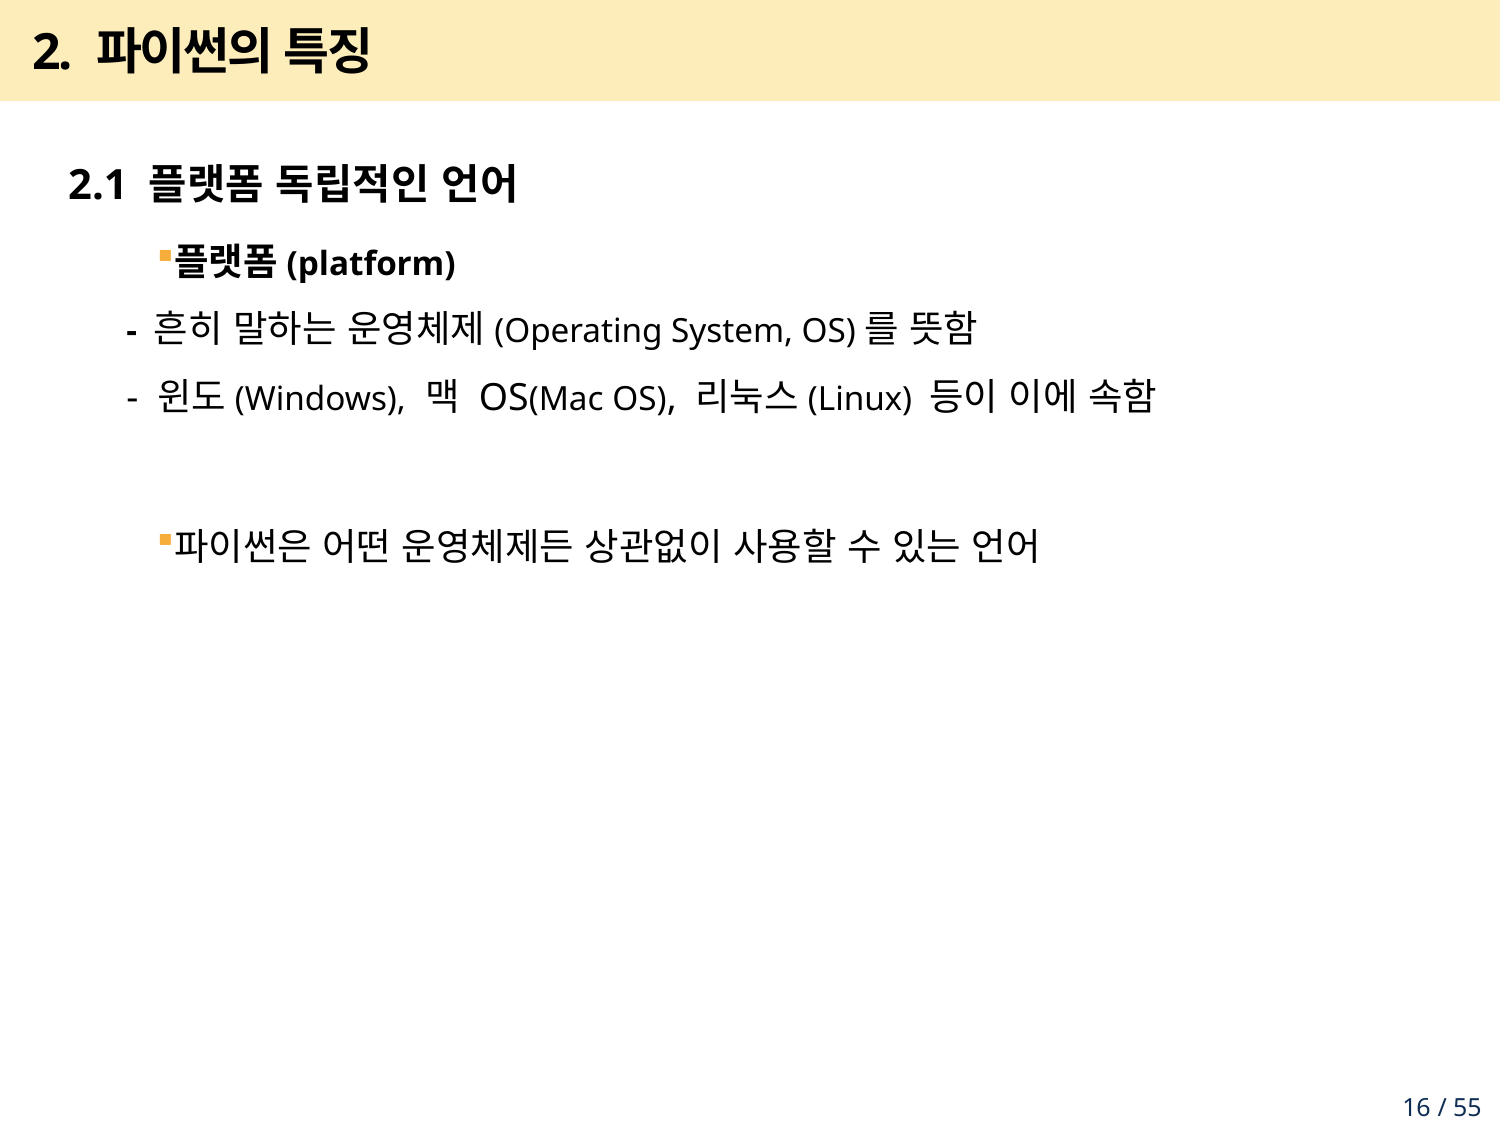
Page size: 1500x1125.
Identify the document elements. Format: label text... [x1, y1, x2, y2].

title 2. 파이썬의 특징 [17, 10, 1295, 89]
list 2.1 플랫폼 독립적인 언어 플랫폼(platform) - 흔히 말하는 운영체제(Operating System, OS)를 뜻함 - 윈도(Windows), 맥 OS(Mac OS), 리눅스(Linux) 등이 이에 속함 파이썬은 어떤 운영체제든 상관없이 사용할 수 있는 언어 [53, 125, 1425, 1005]
